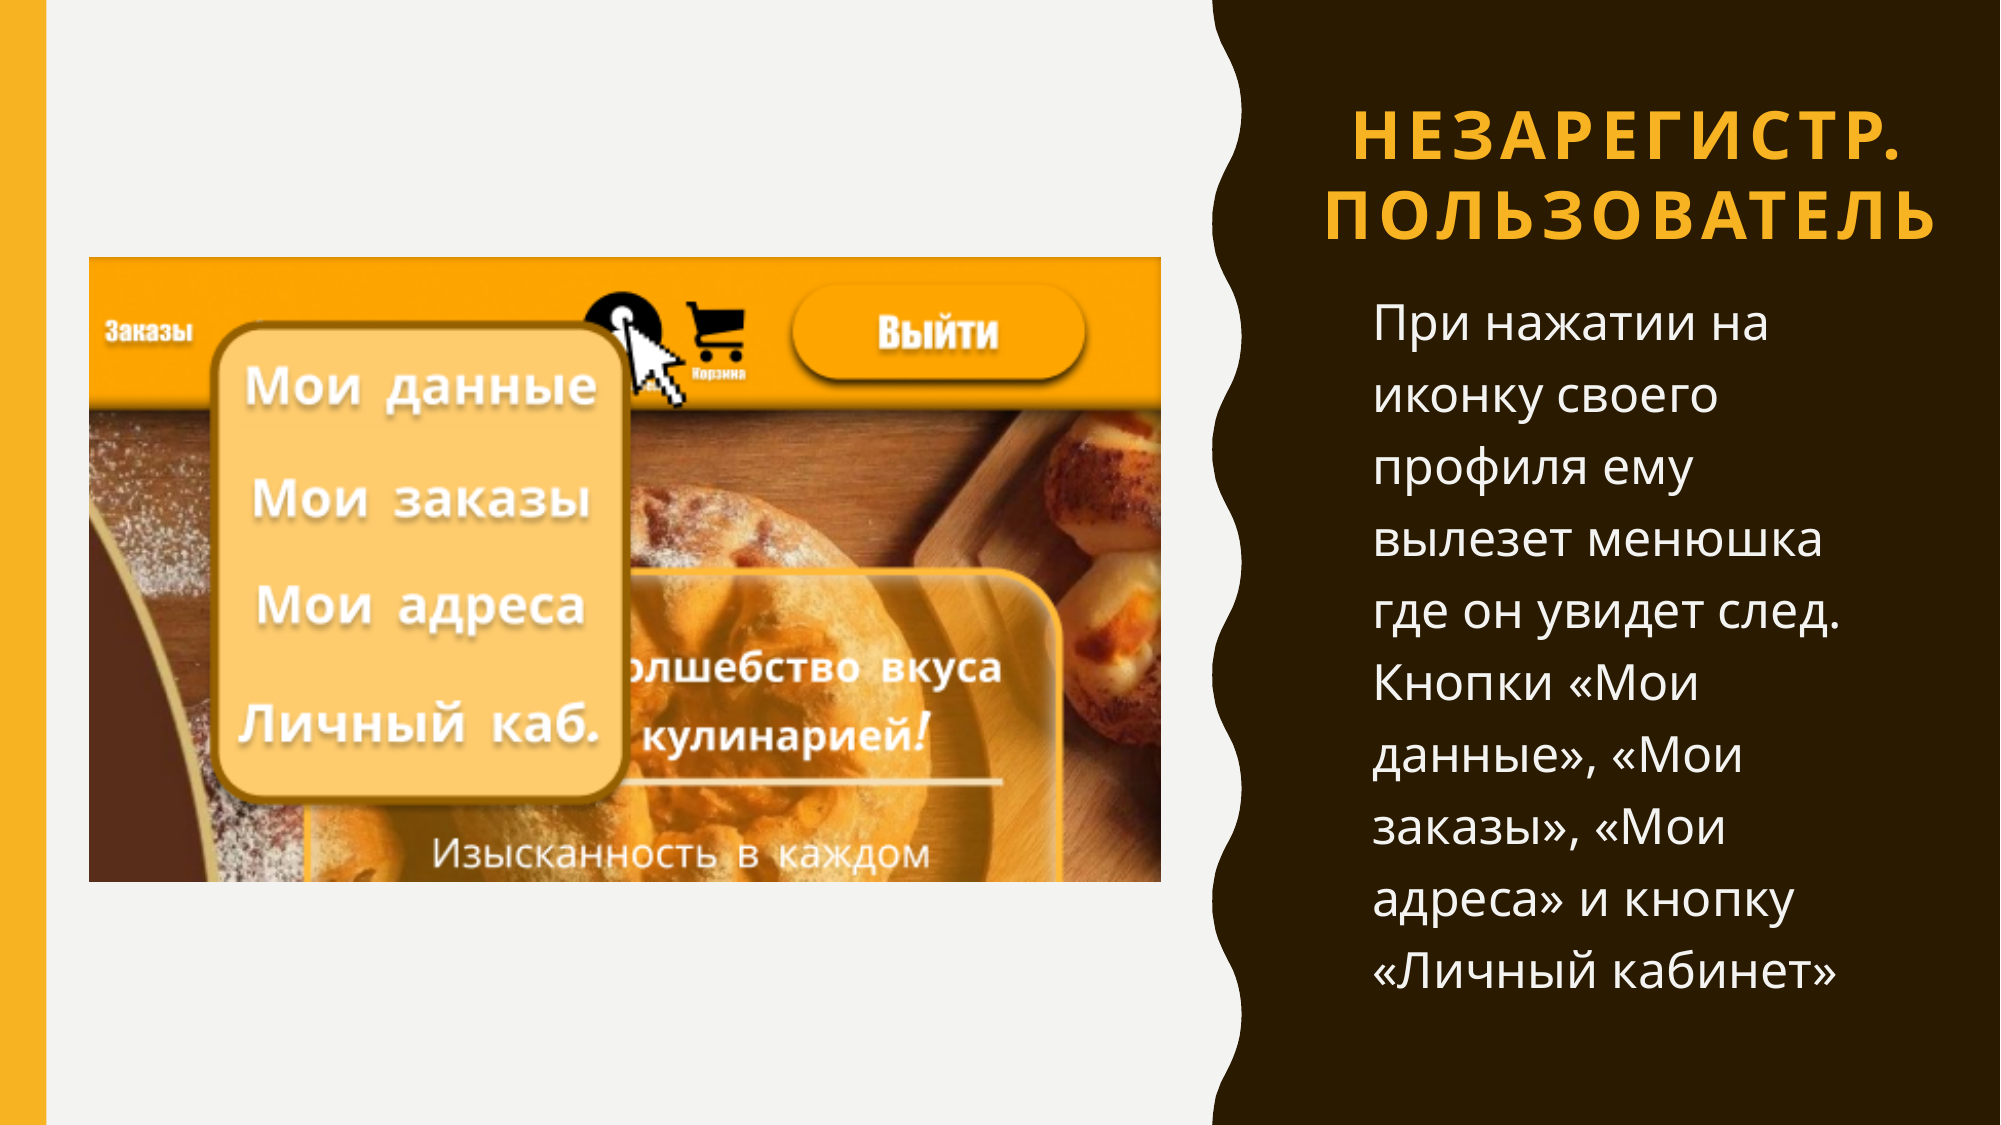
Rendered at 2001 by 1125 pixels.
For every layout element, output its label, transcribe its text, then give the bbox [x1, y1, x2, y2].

picture [89, 257, 1161, 882]
title Незарегистр. Пользователь [1259, 75, 2000, 272]
list При нажатии на иконку своего профиля ему вылезет менюшка где он увидет след. Кнопки «Мои данные», «Мои заказы», «Мои адреса» и кнопку «Личный кабинет» [1357, 271, 1903, 1061]
